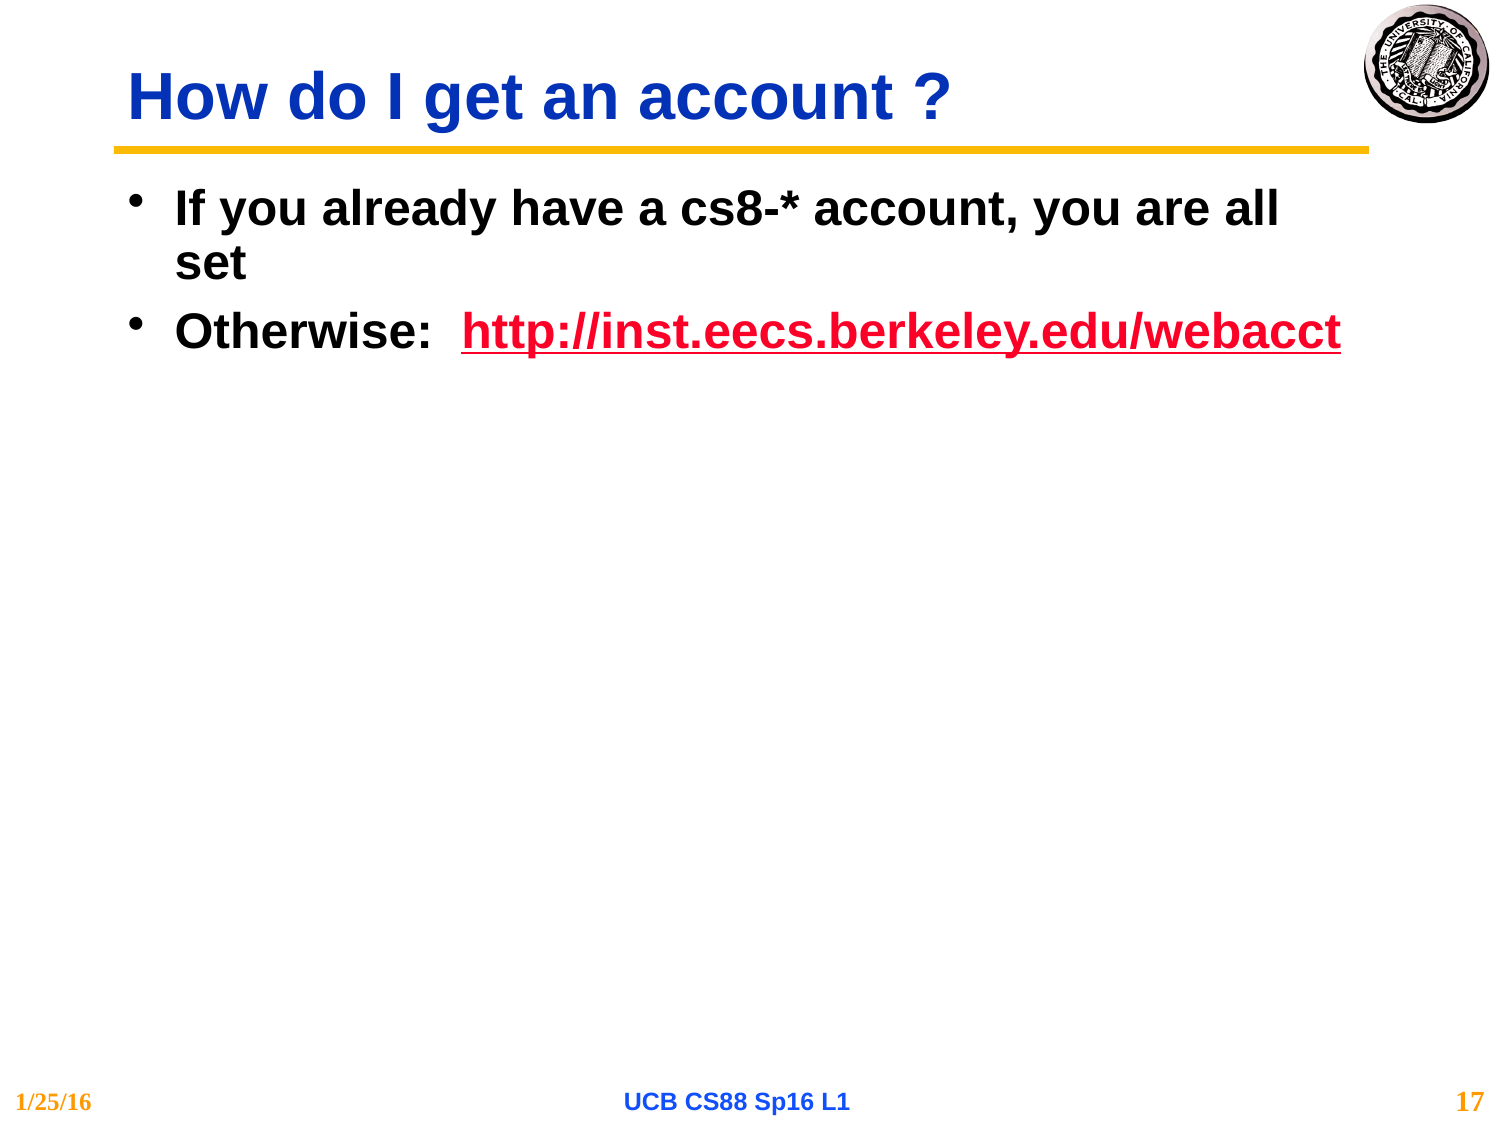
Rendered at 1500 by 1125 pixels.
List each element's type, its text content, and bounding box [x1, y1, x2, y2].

title How do I get an account ? [112, 37, 1375, 159]
slide_number 17 [1412, 1074, 1500, 1125]
picture [1350, 0, 1500, 127]
footer UCB CS88 Sp16 L1 [499, 1074, 976, 1125]
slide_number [0, 1074, 251, 1125]
list If you already have a cs8-* account, you are all set Otherwise: http://inst.eecs.berkeley.edu/webacct [112, 174, 1363, 1038]
